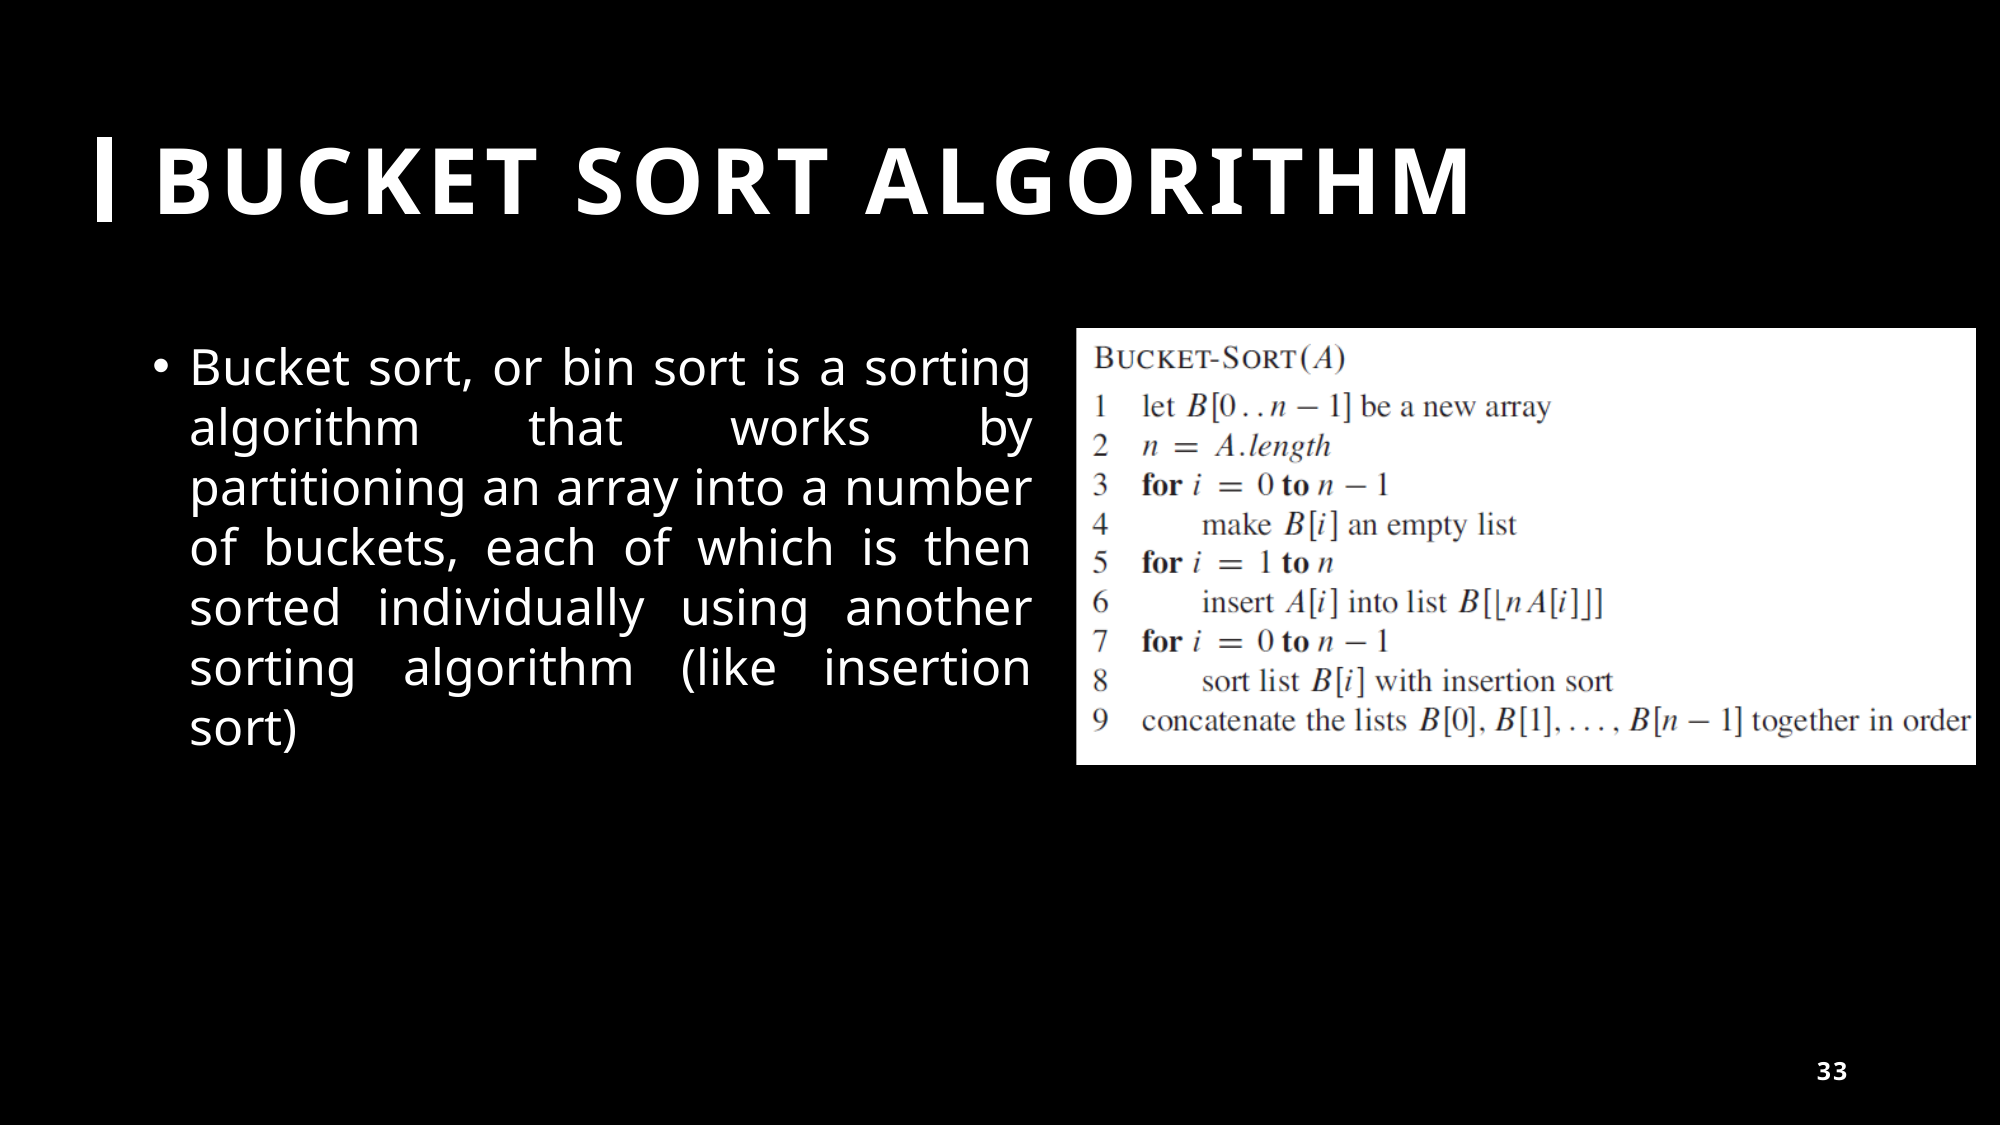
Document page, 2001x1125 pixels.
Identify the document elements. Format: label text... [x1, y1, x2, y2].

title BUCKET SORT ALGORITHM [137, 92, 1863, 278]
picture [1076, 328, 1976, 765]
list Bucket sort, or bin sort is a sorting algorithm that works by partitioning an array into a number of buckets, each of which is then sorted individually using another sorting algorithm (like insertion sort) [137, 328, 1049, 1025]
slide_number 33 [1412, 1042, 1863, 1103]
